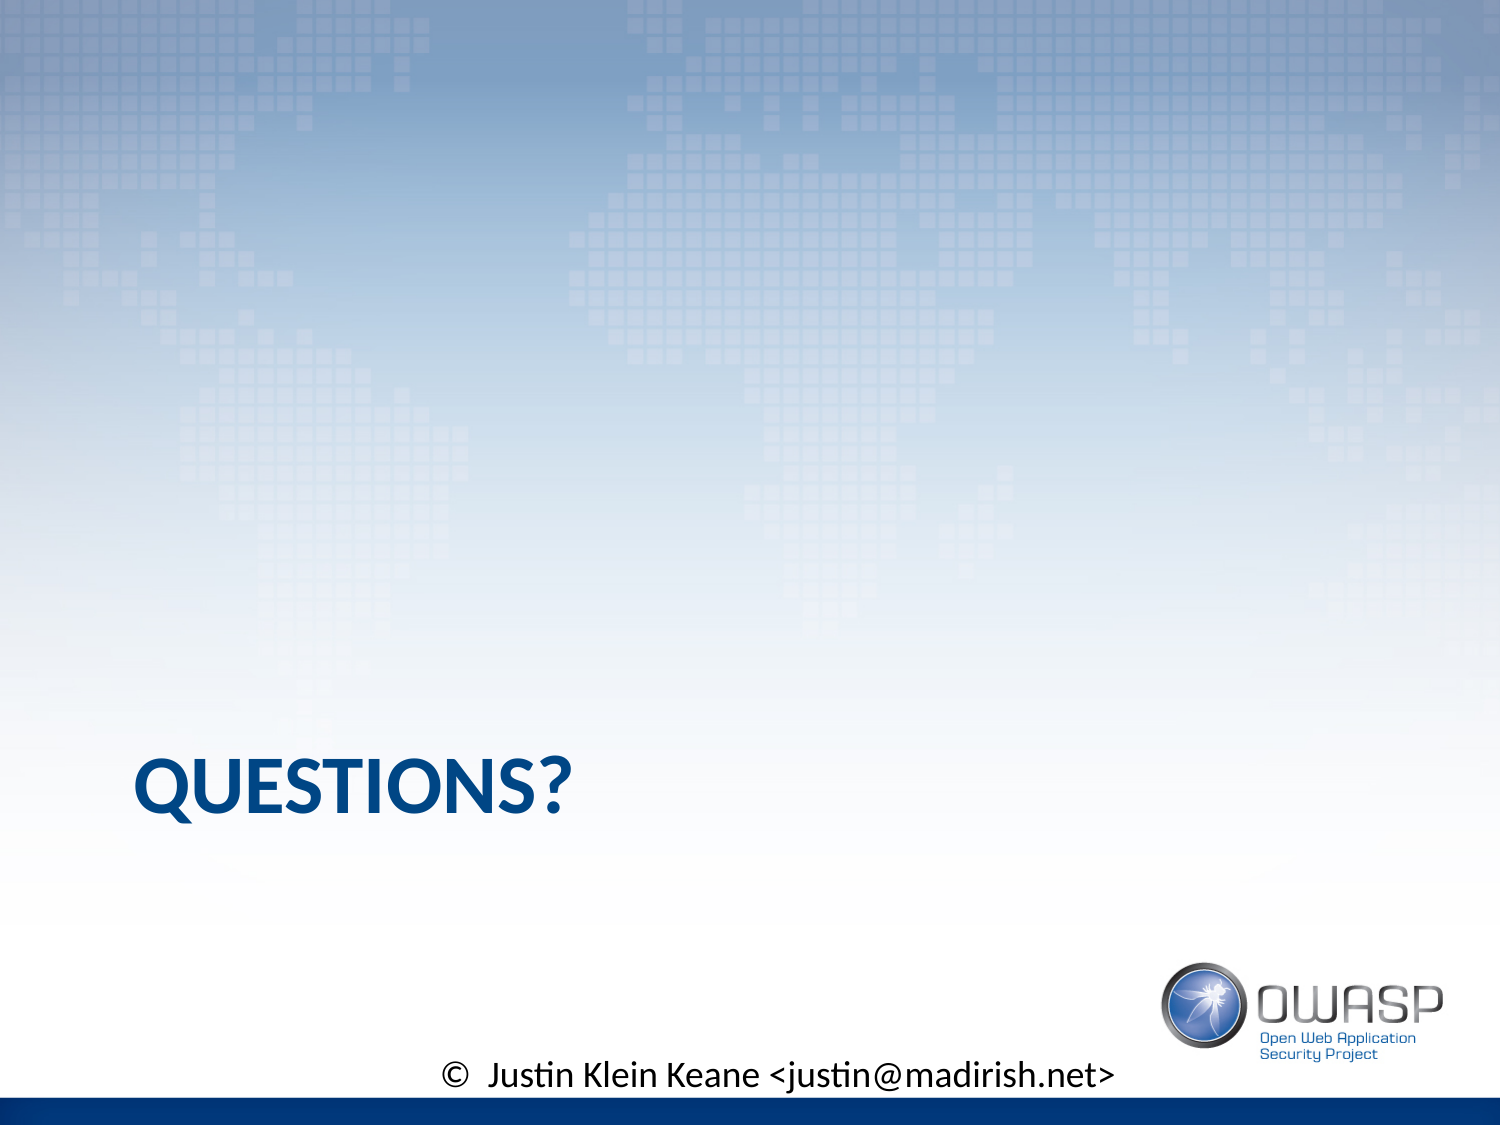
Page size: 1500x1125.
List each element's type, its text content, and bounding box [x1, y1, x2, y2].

footer © Justin Klein Keane <justin@madirish.net> [425, 1042, 1219, 1103]
title Questions? [118, 722, 1394, 947]
picture [0, 0, 1500, 1125]
